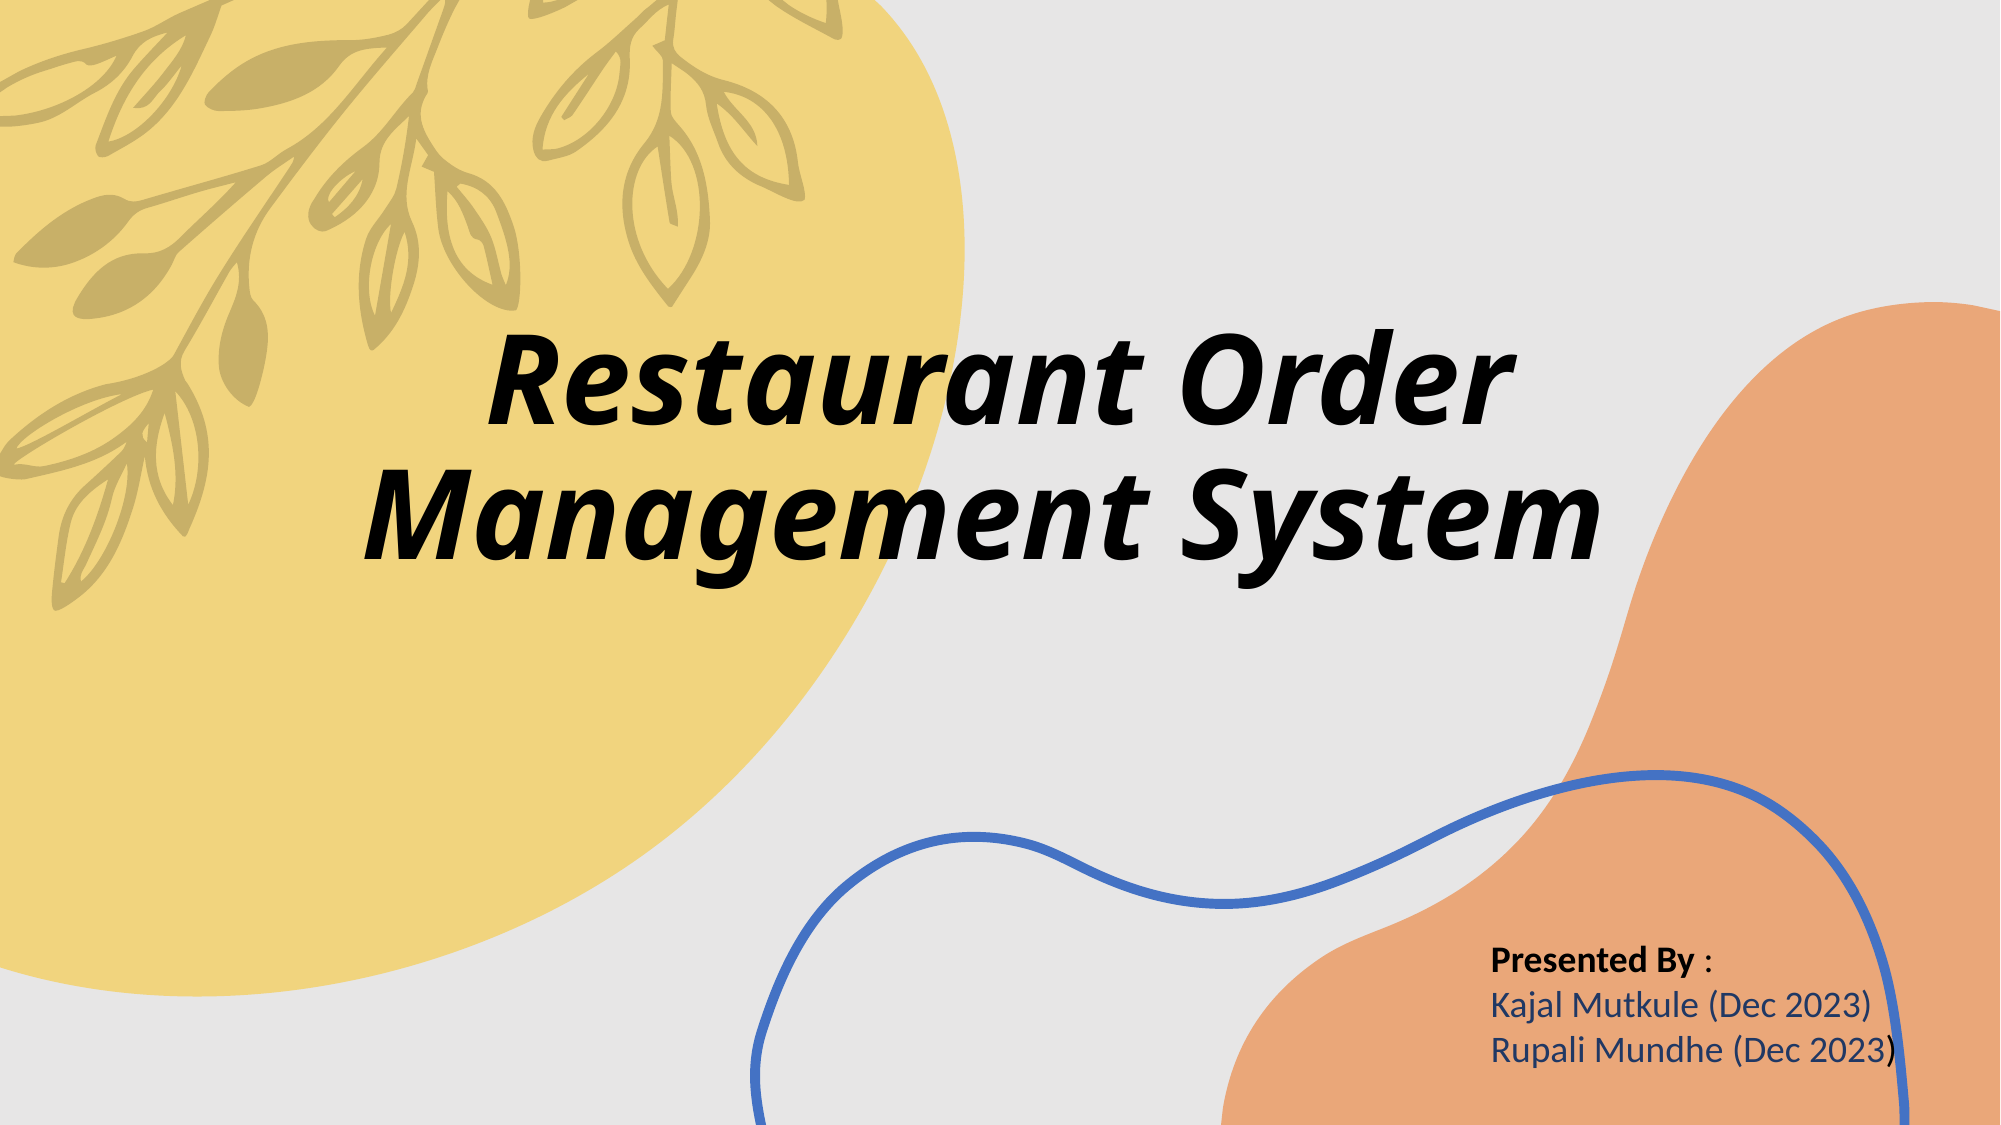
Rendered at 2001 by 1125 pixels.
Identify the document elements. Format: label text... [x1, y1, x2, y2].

text_box Presented By : Kajal Mutkule (Dec 2023) Rupali Mundhe (Dec 2023) [1476, 928, 2000, 1123]
title Restaurant Order Management System [150, 149, 1850, 754]
